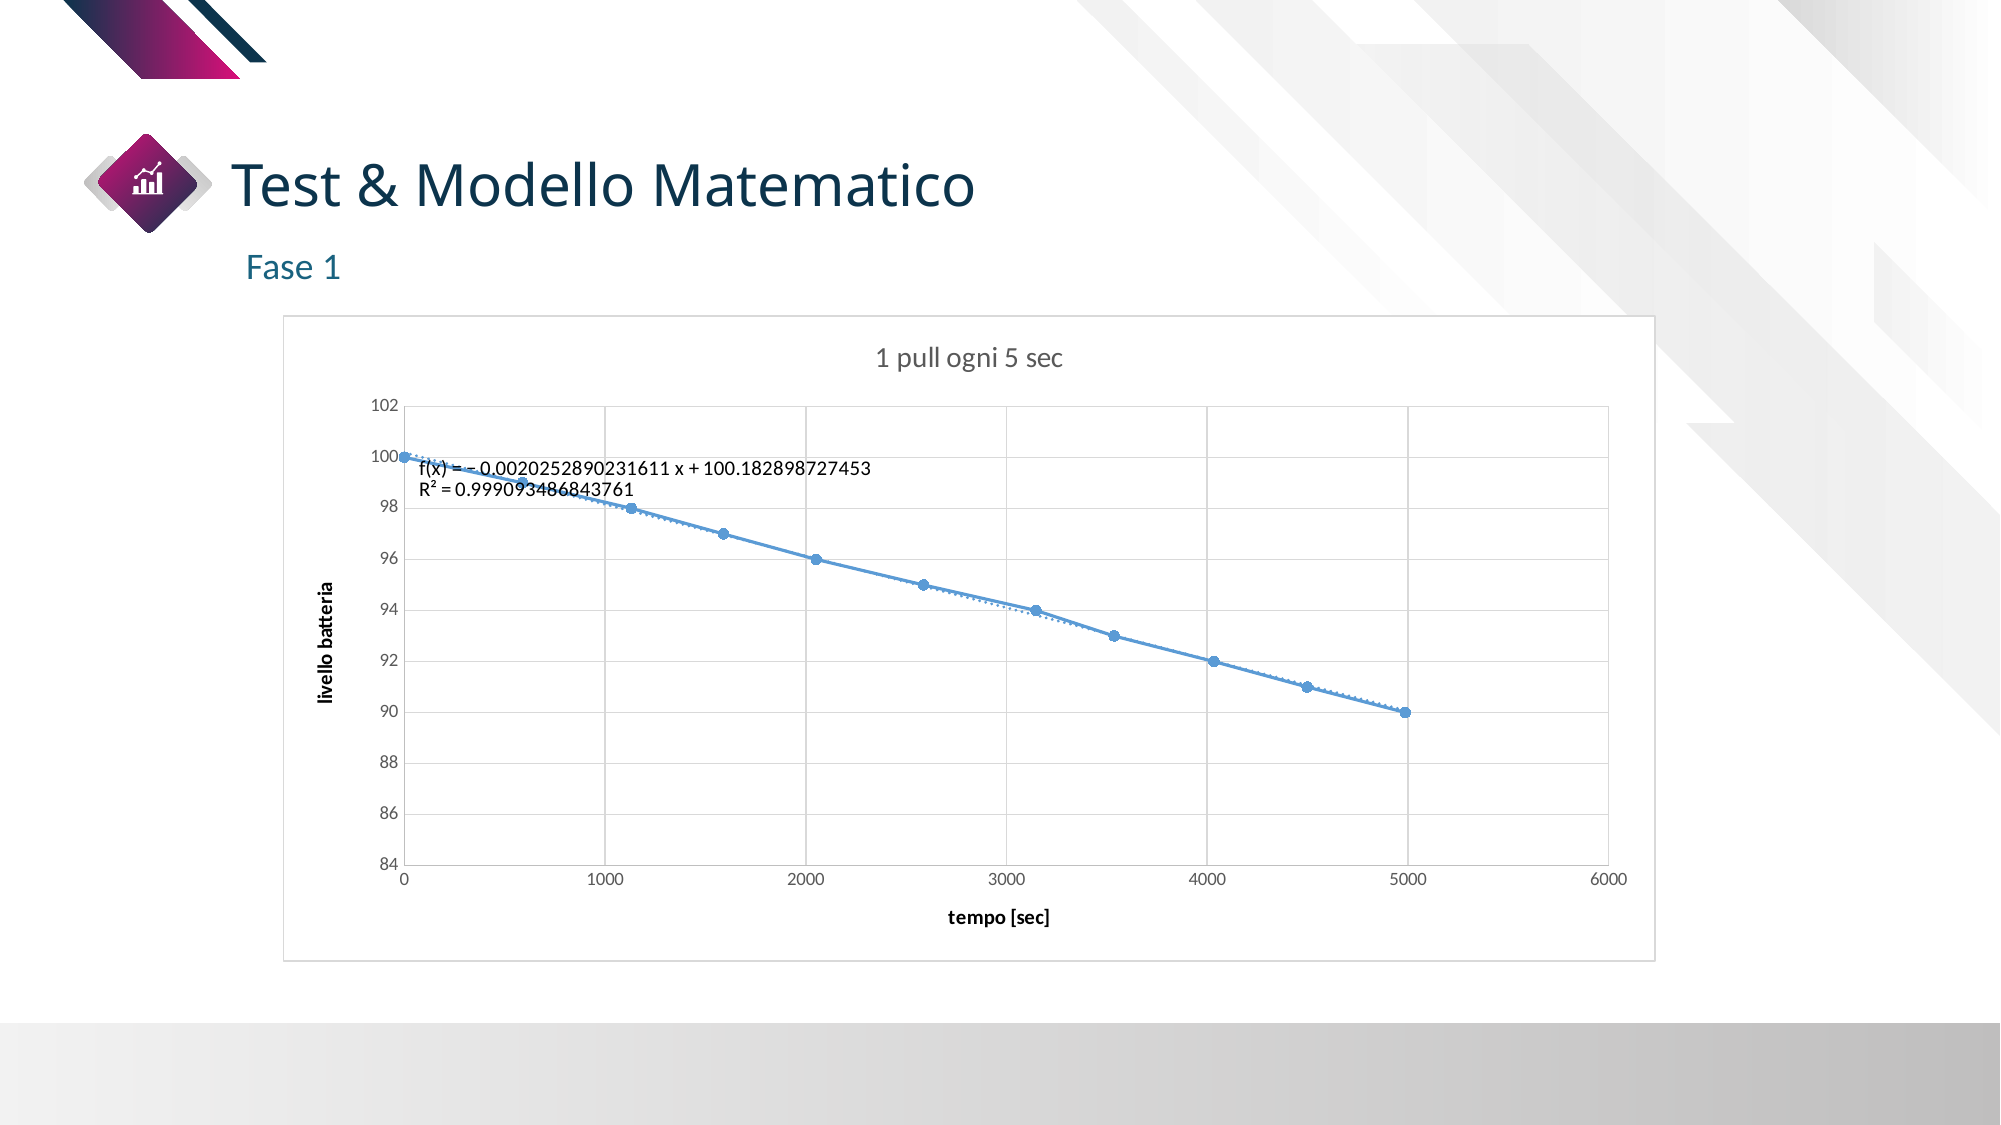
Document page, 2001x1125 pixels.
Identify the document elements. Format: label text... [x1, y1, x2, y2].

text_box Fase 1 [231, 234, 749, 295]
text_box Test & Modello Matematico [231, 148, 1163, 219]
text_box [91, 145, 205, 221]
chart [282, 315, 1656, 962]
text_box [63, 0, 267, 80]
text_box Left Image Slide [137, 113, 1069, 184]
